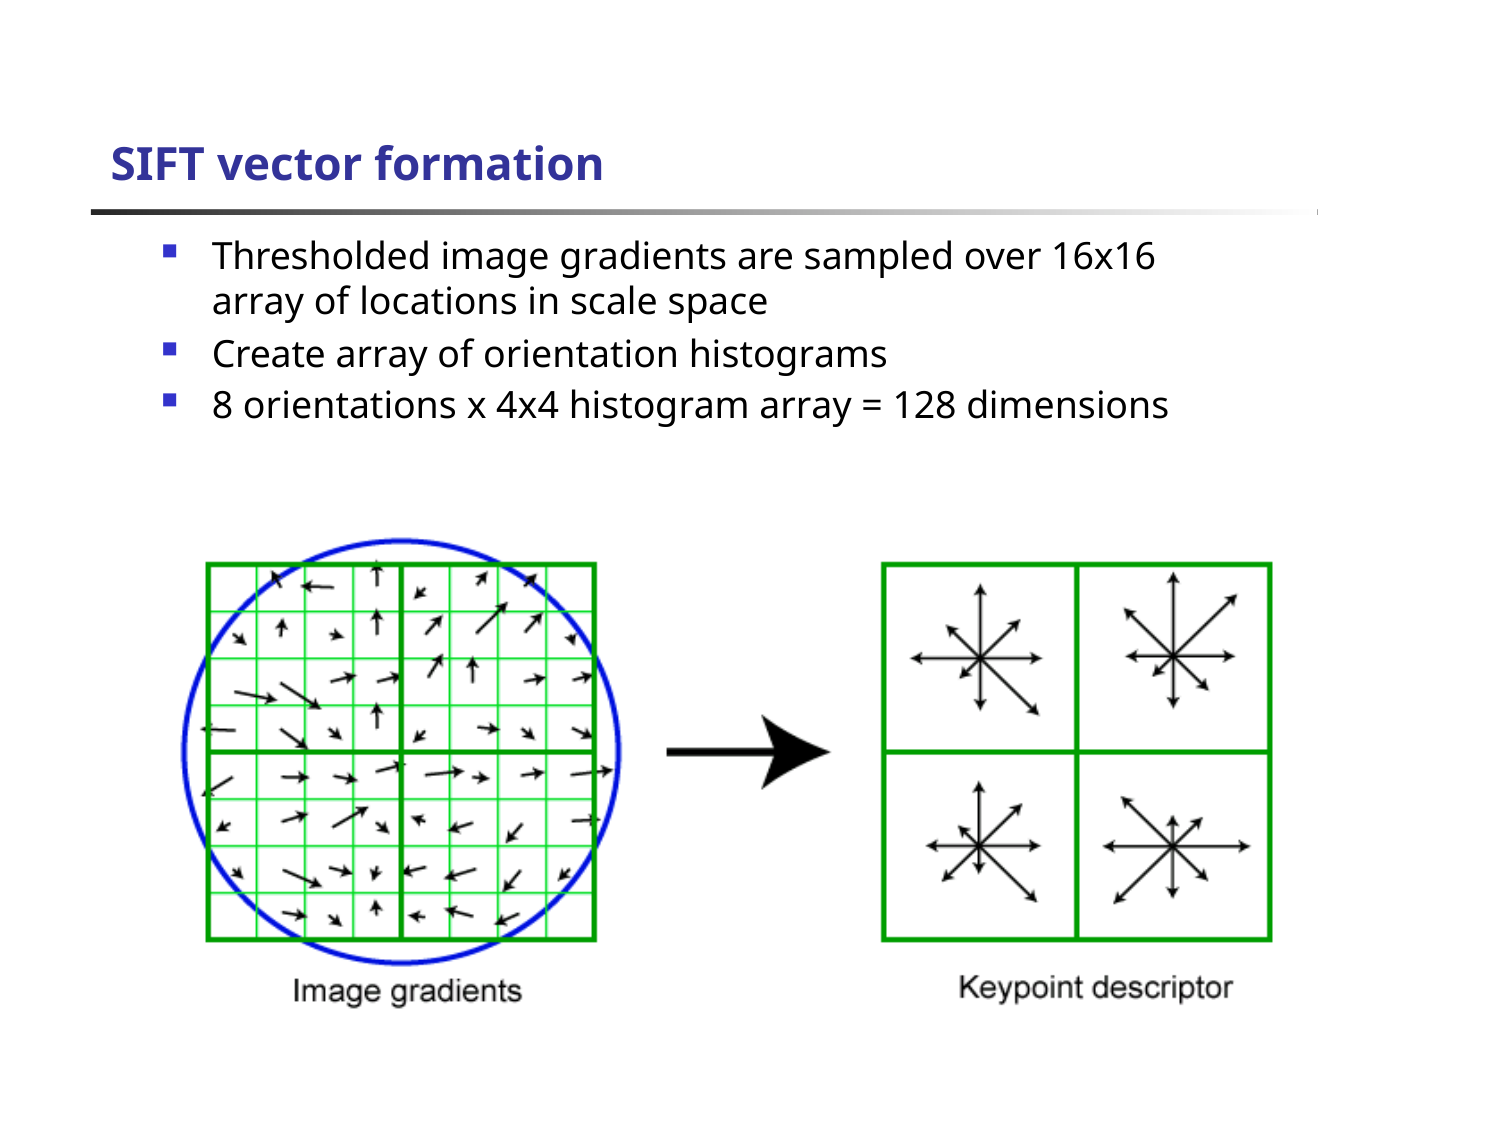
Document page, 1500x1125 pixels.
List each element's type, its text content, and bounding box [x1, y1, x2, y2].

text_box Thresholded image gradients are sampled over 16x16 array of locations in scale space Create array of orientation histograms 8 orientations x 4x4 histogram array = 128 dimensions [159, 231, 1257, 427]
text_box [90, 209, 1318, 215]
text_box SIFT vector formation [108, 134, 822, 190]
text_box [147, 498, 1364, 1059]
